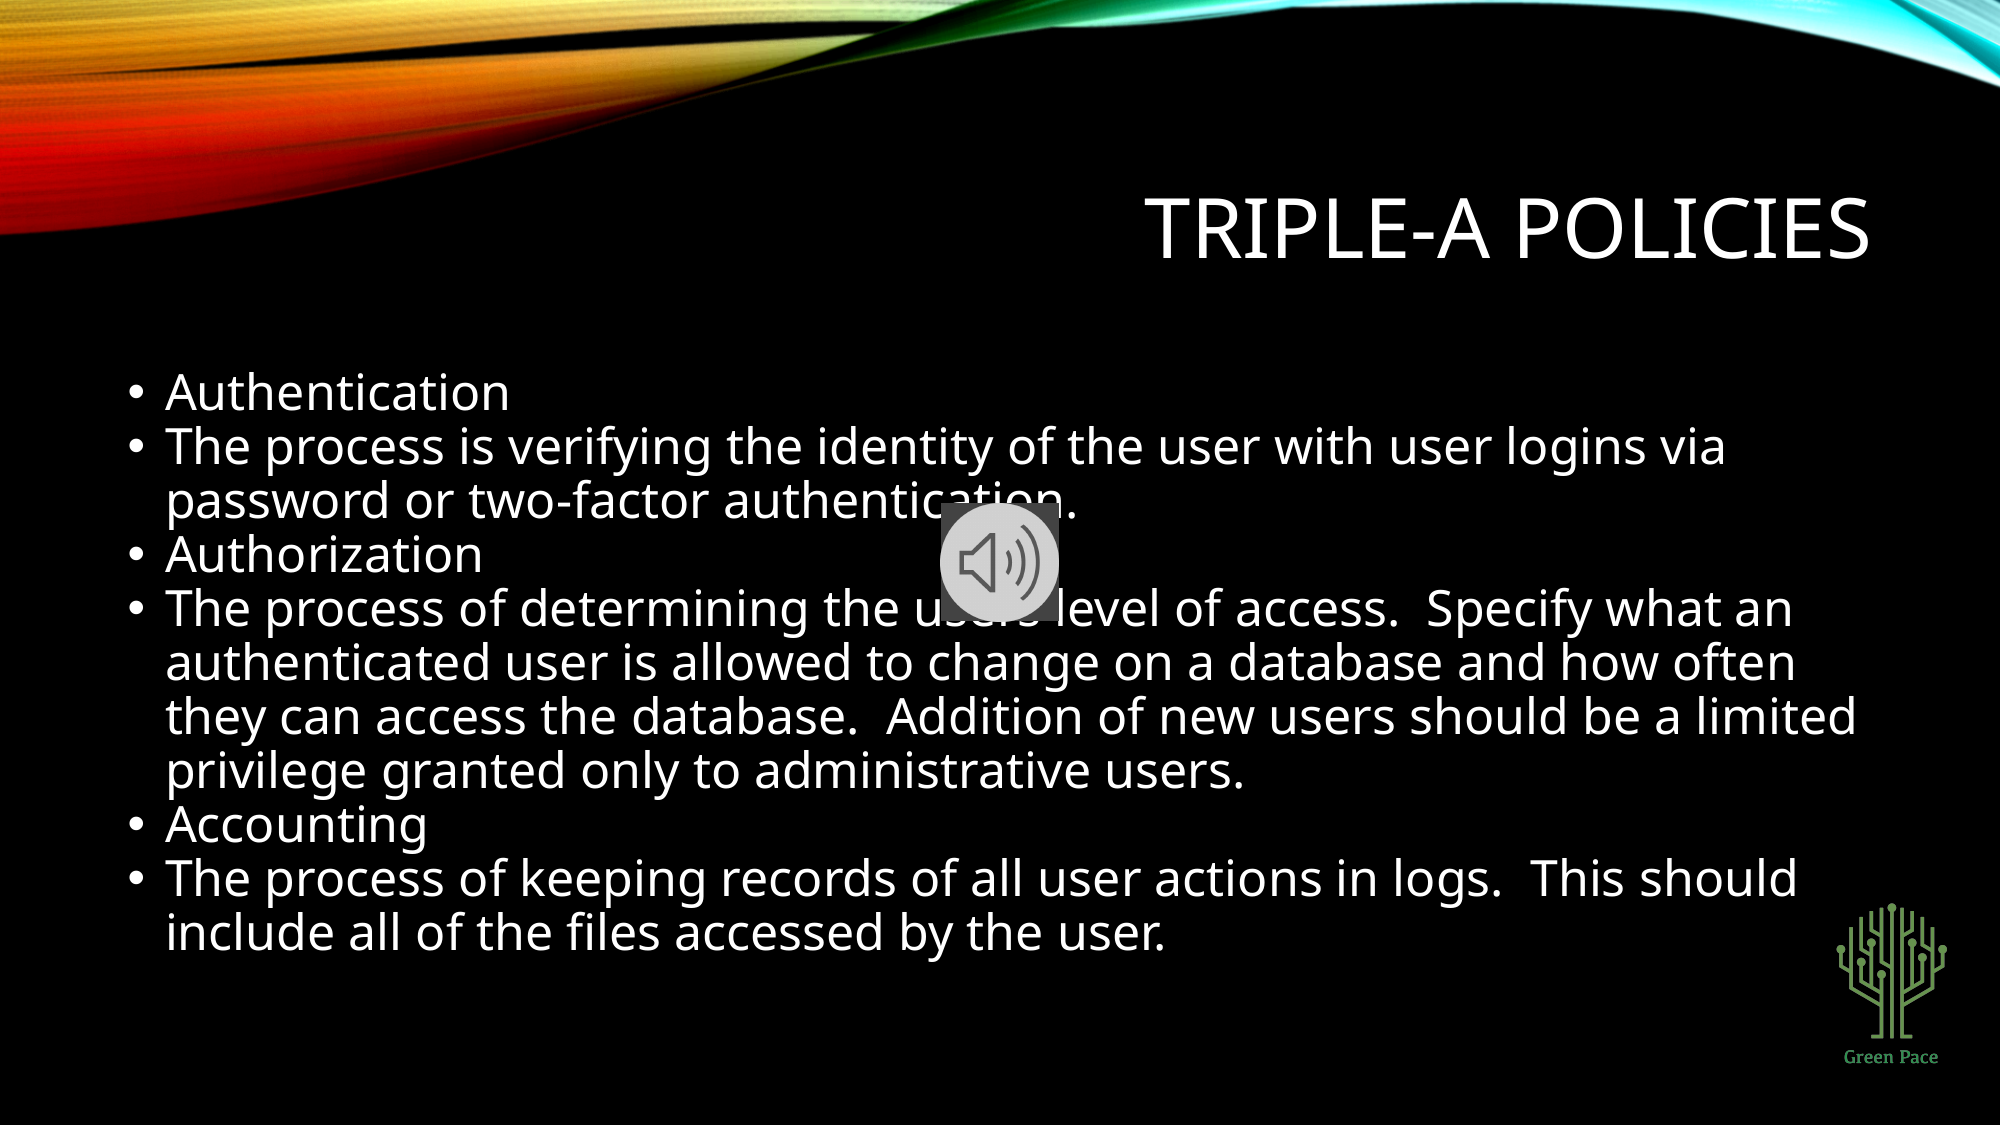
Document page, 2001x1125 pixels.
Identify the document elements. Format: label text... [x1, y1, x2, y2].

title TRIPLE-A POLICIES [474, 125, 1888, 338]
list Authentication The process is verifying the identity of the user with user logins via password or two-factor authentication. Authorization The process of determining the users level of access. Specify what an authenticated user is allowed to change on a database and how often they can access the database. Addition of new users should be a limited privilege granted only to administrative users. Accounting The process of keeping records of all user actions in logs. This should include all of the files accessed by the user. [112, 360, 1888, 1021]
picture [1817, 892, 1964, 1082]
picture [939, 502, 1061, 623]
picture [0, 0, 2000, 237]
